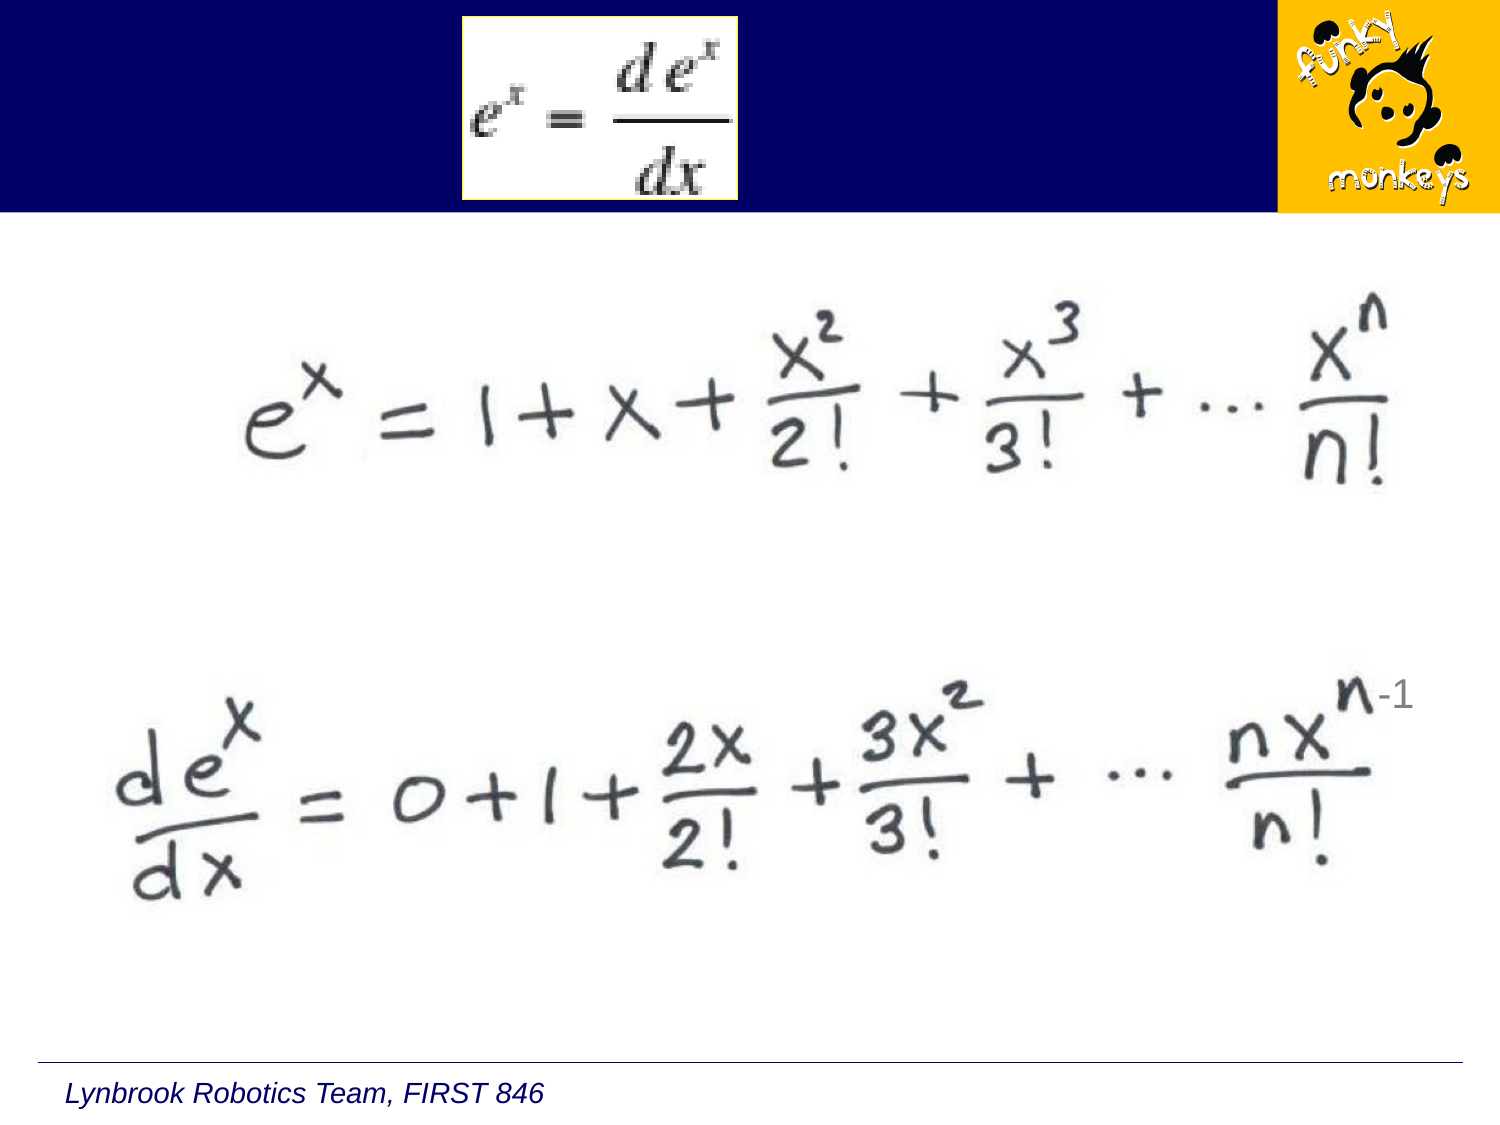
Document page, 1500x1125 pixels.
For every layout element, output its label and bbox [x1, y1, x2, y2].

text_box [462, 16, 738, 201]
text_box [99, 249, 1442, 947]
picture [1277, 0, 1500, 214]
